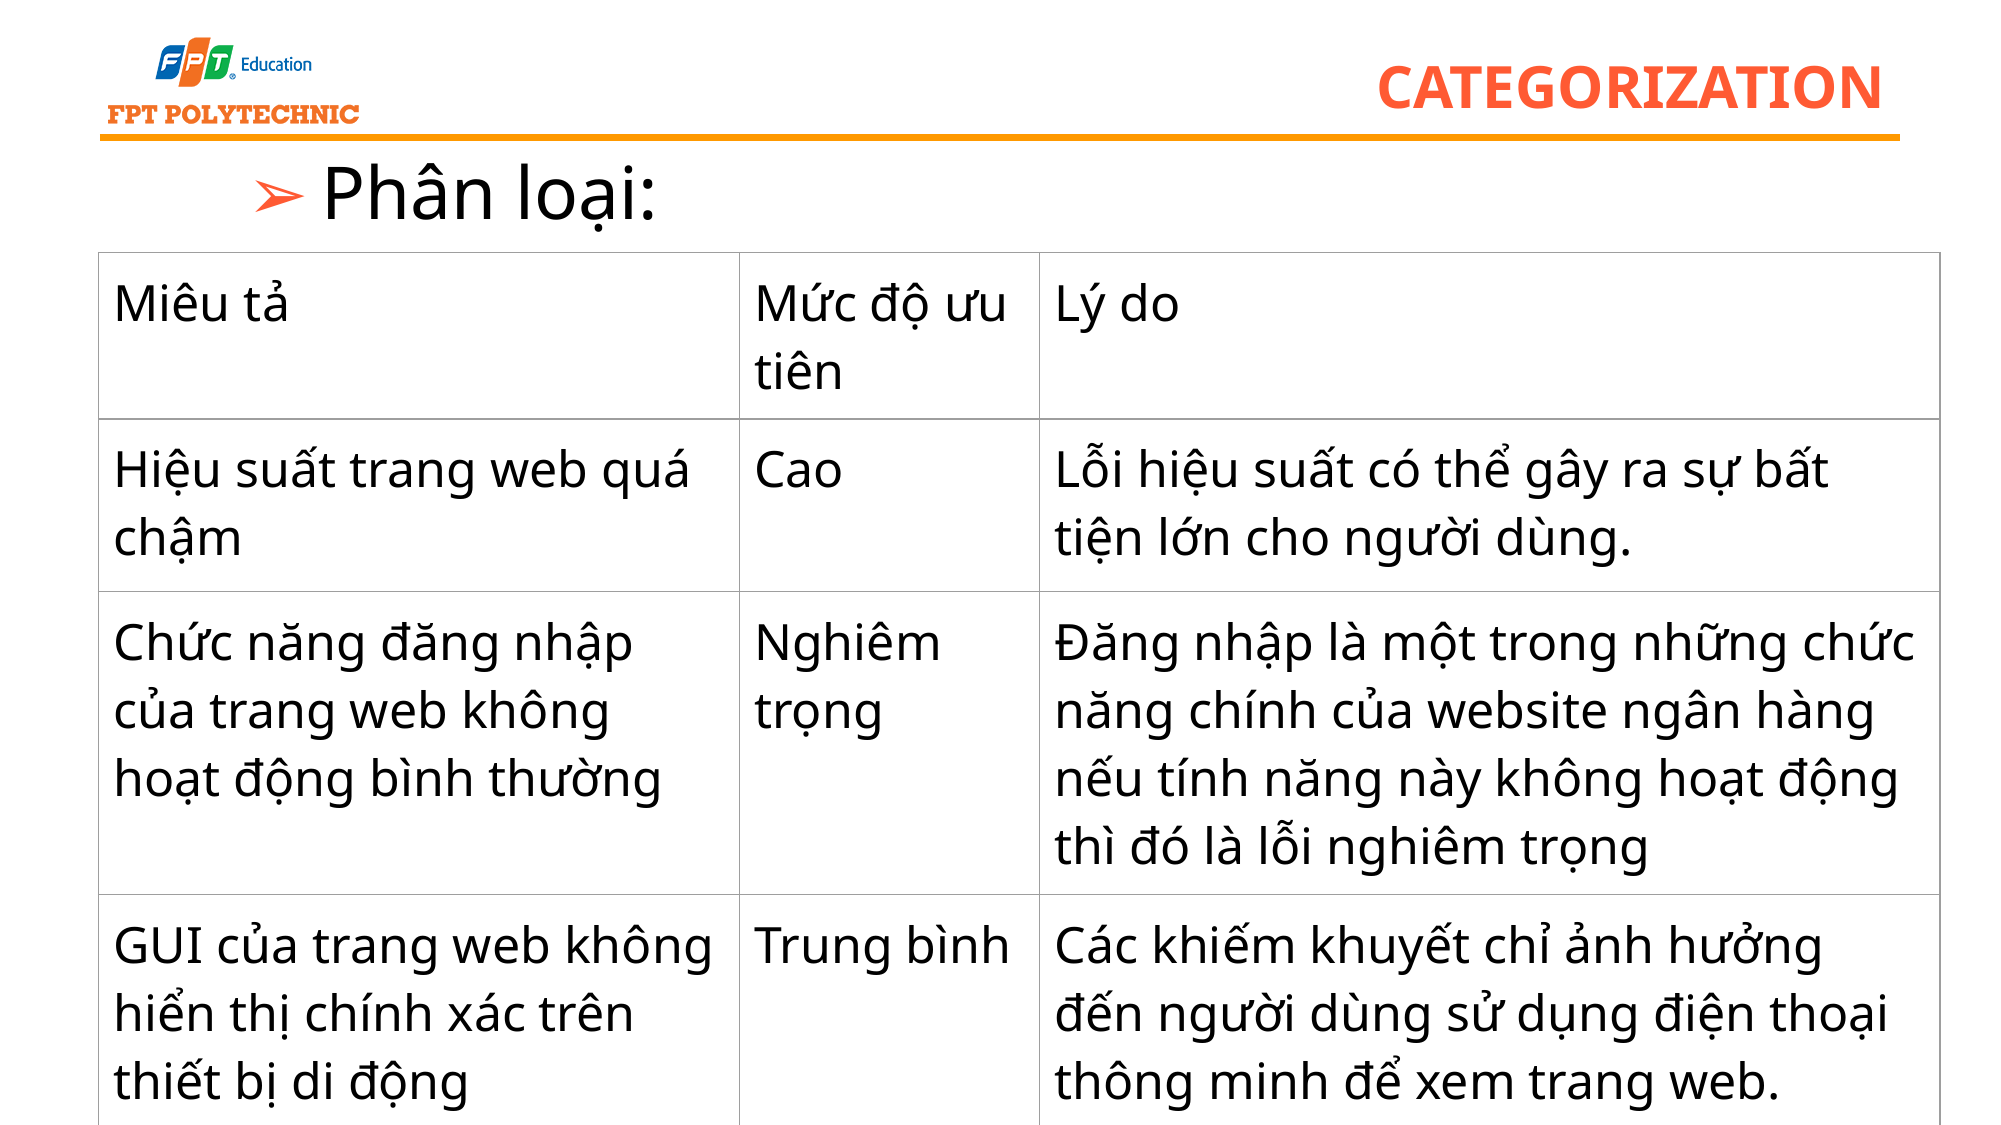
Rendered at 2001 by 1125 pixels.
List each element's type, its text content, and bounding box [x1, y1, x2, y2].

table_cell Cao [740, 420, 1039, 591]
table_cell Đăng nhập là một trong những chức năng chính của website ngân hàng nếu tính năng này không hoạt động thì đó là lỗi nghiêm trọng [1040, 592, 1939, 894]
table_cell Hiệu suất trang web quá chậm [99, 420, 739, 591]
table_header Mức độ ưu tiên [740, 253, 1039, 418]
table_header Lý do [1040, 253, 1939, 418]
table_cell Nghiêm trọng [740, 592, 1039, 894]
table_header Miêu tả [99, 253, 739, 418]
table_cell Các khiếm khuyết chỉ ảnh hưởng đến người dùng sử dụng điện thoại thông minh để xem trang web. [1040, 895, 1939, 1125]
table_cell Trung bình [740, 895, 1039, 1125]
title categorization [366, 45, 1900, 125]
picture [99, 25, 367, 134]
table_cell GUI của trang web không hiển thị chính xác trên thiết bị di động [99, 895, 739, 1125]
table_cell Chức năng đăng nhập của trang web không hoạt động bình thường [99, 592, 739, 894]
table_cell Lỗi hiệu suất có thể gây ra sự bất tiện lớn cho người dùng. [1040, 420, 1939, 591]
text_box Phân loại: [81, 139, 1958, 1090]
